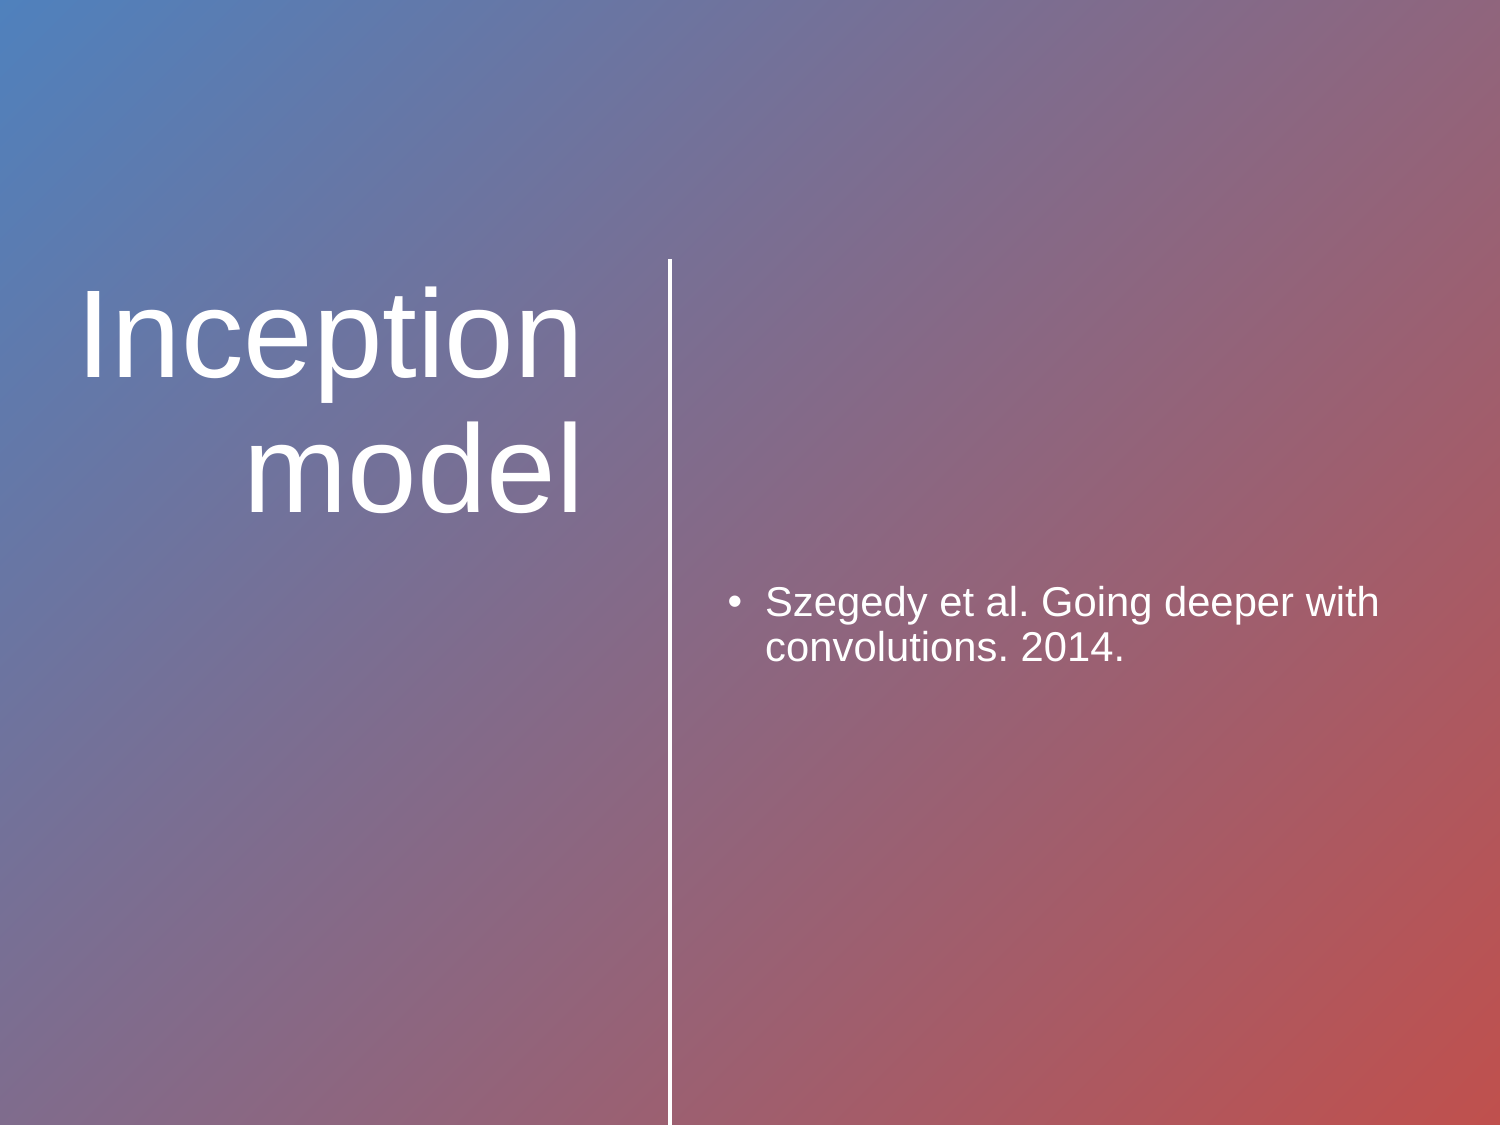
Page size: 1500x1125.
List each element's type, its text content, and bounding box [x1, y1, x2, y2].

text_box [0, 0, 1500, 1125]
title Inception model [29, 262, 600, 1103]
subtitle Szegedy et al. Going deeper with convolutions. 2014. [712, 260, 1411, 1097]
